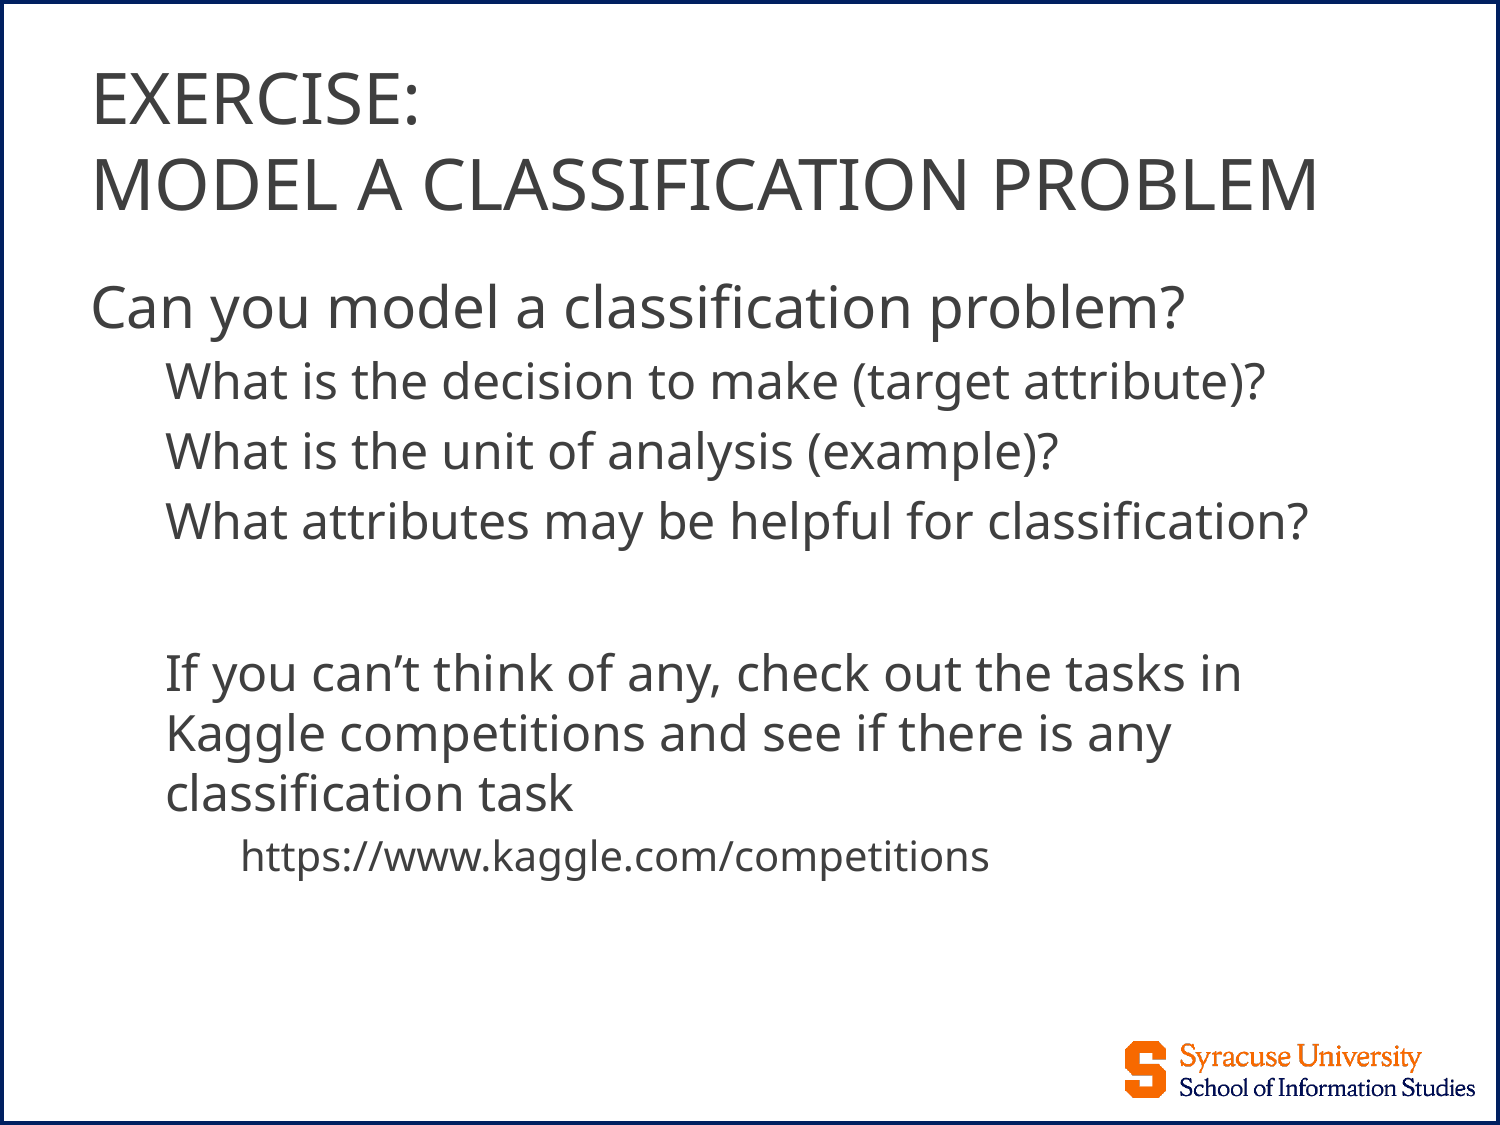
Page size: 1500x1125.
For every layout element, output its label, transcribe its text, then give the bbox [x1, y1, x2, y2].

picture [1125, 1041, 1475, 1098]
list Can you model a classification problem? What is the decision to make (target attribute)? What is the unit of analysis (example)? What attributes may be helpful for classification? If you can’t think of any, check out the tasks in Kaggle competitions and see if there is any classification task https://www.kaggle.com/competitions [75, 262, 1425, 1005]
title EXERCISE: MODEL A CLASSIFICATION PROBLEM [75, 45, 1425, 233]
